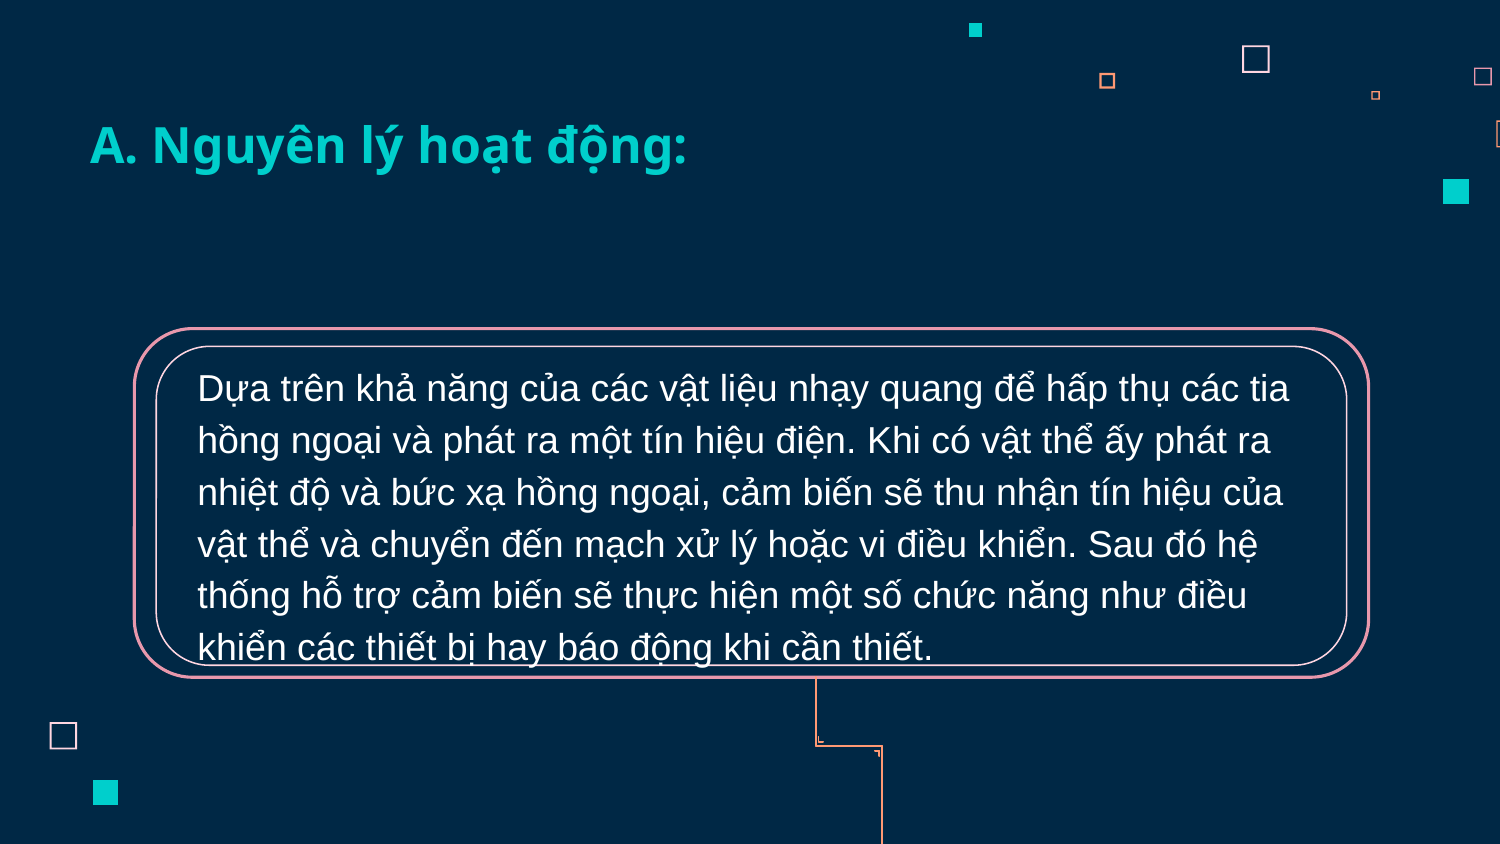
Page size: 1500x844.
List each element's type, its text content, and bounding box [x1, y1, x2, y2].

text_box [1318, 352, 1347, 660]
text_box [134, 328, 1369, 678]
text_box Dựa trên khả năng của các vật liệu nhạy quang để hấp thụ các tia hồng ngoại và phát ra một tín hiệu điện. Khi có vật thể ấy phát ra nhiệt độ và bức xạ hồng ngoại, cảm biến sẽ thu nhận tín hiệu của vật thể và chuyển đến mạch xử lý hoặc vi điều khiển. Sau đó hệ thống hỗ trợ cảm biến sẽ thực hiện một số chức năng như điều khiển các thiết bị hay báo động khi cần thiết. [182, 350, 1318, 676]
text_box [156, 354, 182, 658]
text_box [190, 346, 1313, 350]
text_box A. Nguyên lý hoạt động: [74, 95, 988, 192]
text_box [808, 677, 963, 844]
